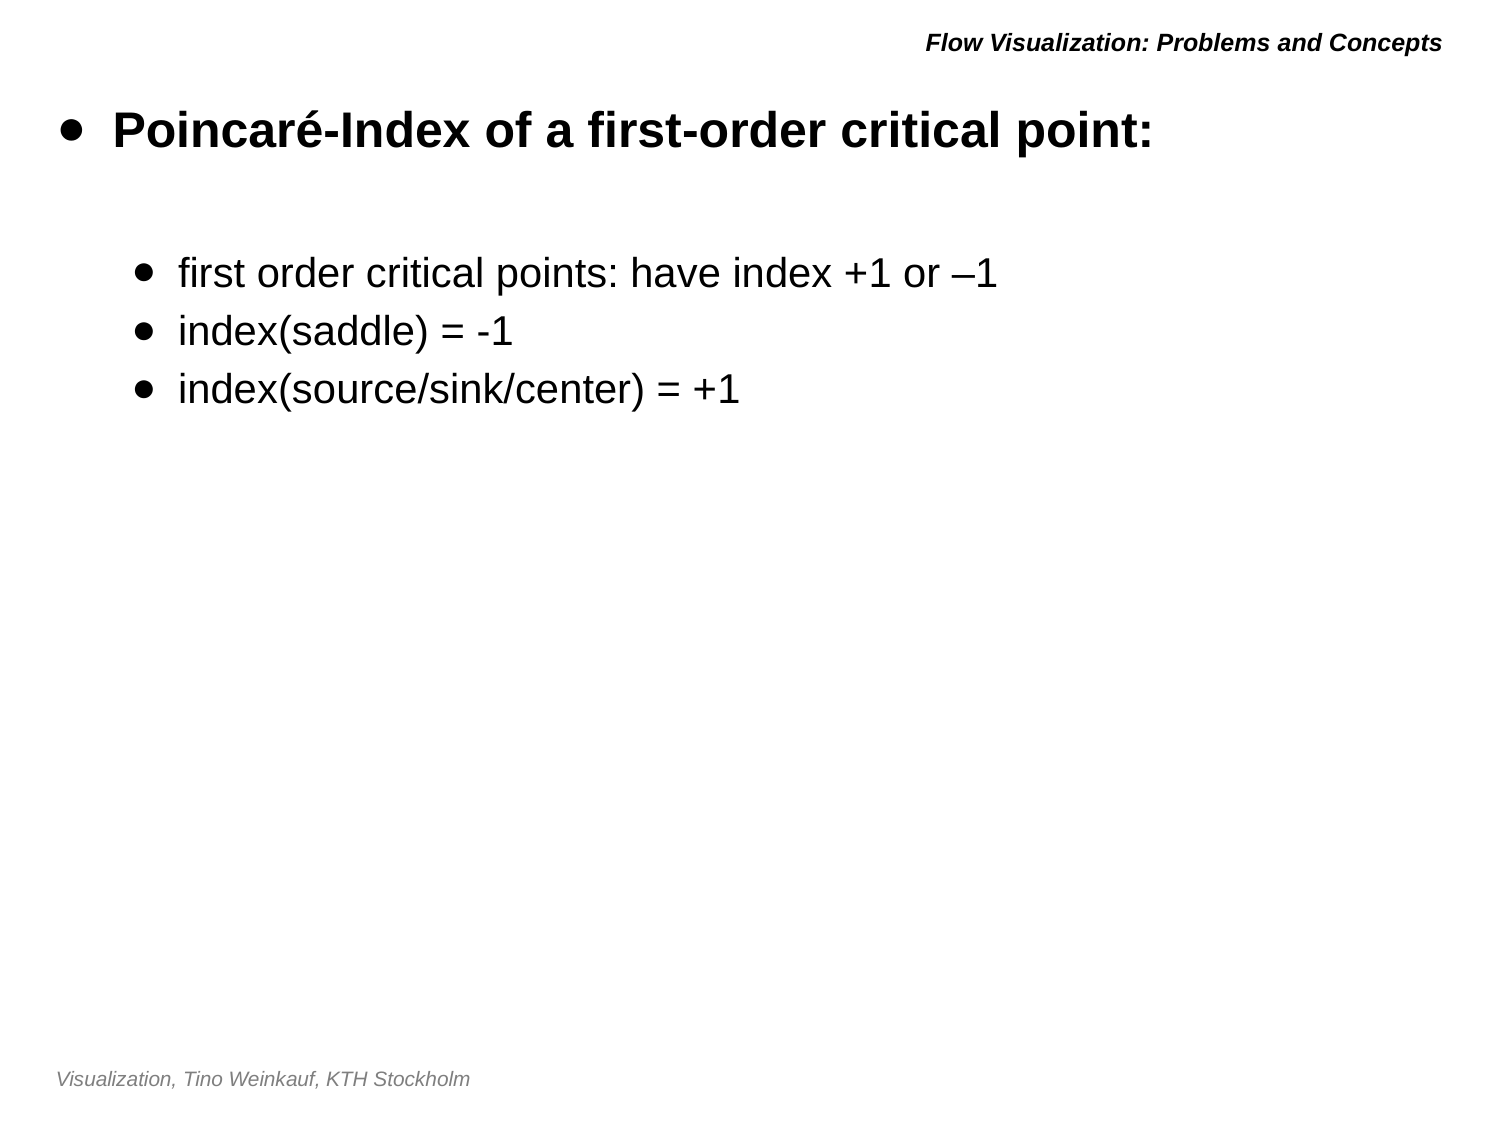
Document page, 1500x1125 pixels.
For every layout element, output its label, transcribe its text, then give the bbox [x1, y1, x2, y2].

list Poincaré-Index of a first-order critical point: first order critical points: have index +1 or –1 index(saddle) = -1 index(source/sink/center) = +1 [40, 89, 1460, 1036]
title Flow Visualization: Problems and Concepts [237, 18, 1460, 67]
